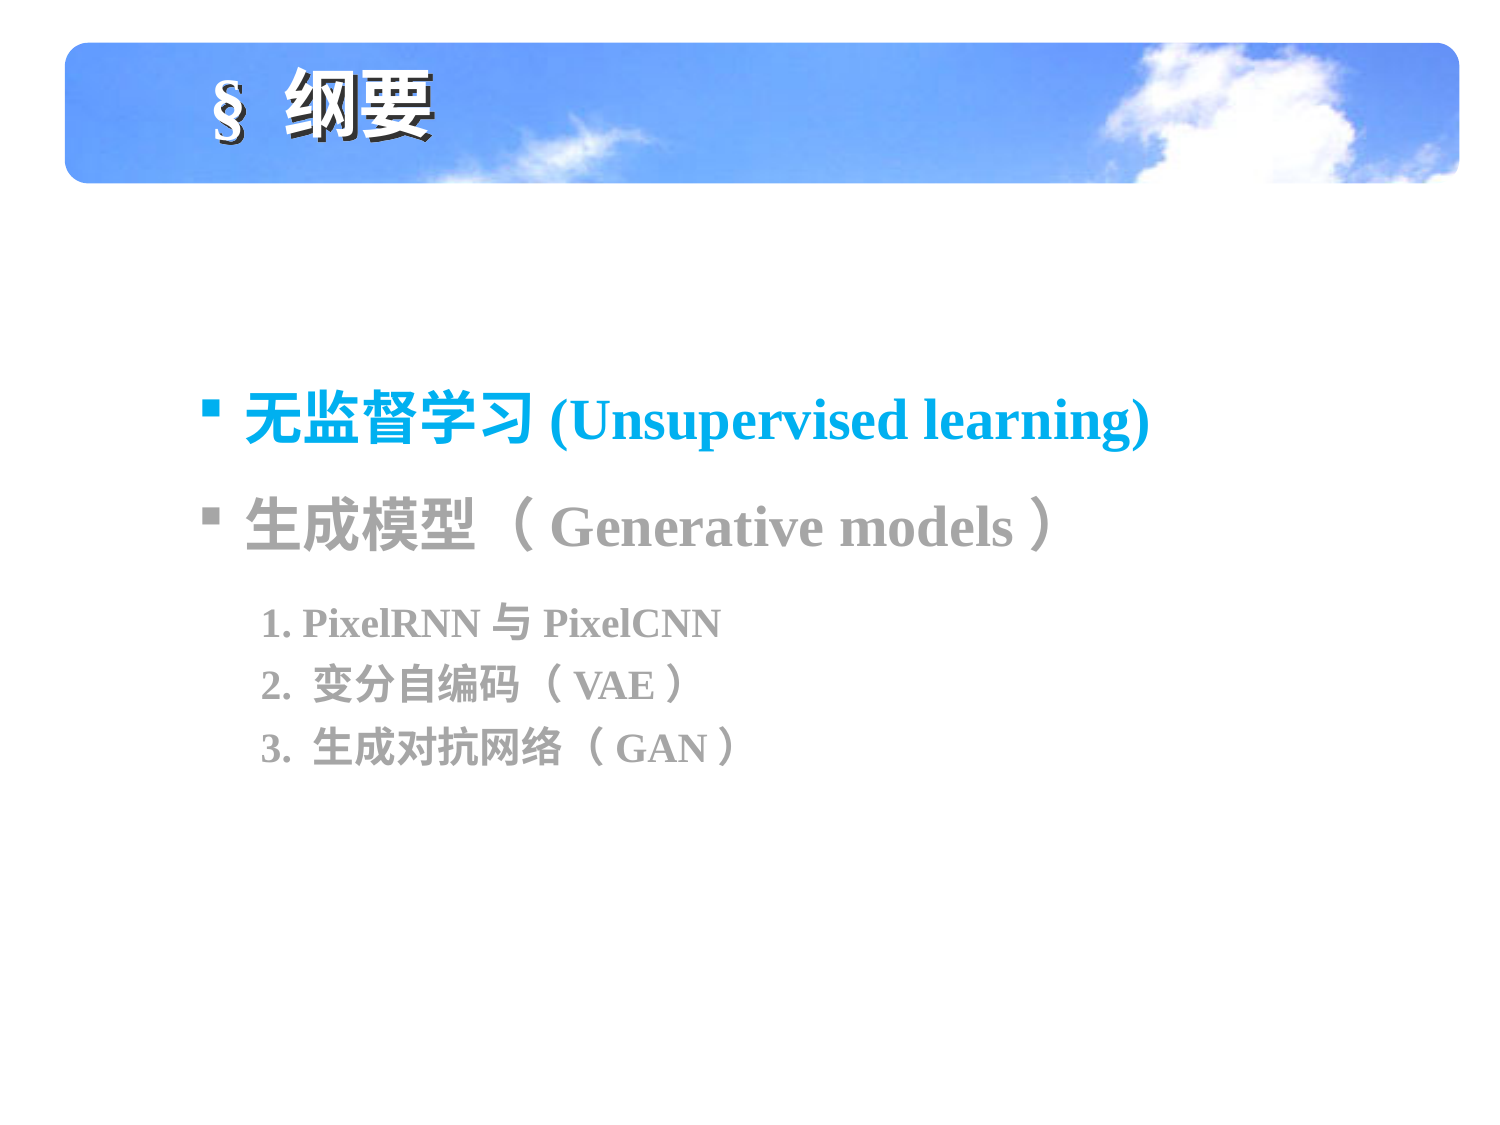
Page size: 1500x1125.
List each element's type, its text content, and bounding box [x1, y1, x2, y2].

title § 纲要 [194, 42, 1408, 161]
picture [64, 42, 1460, 184]
text_box 无监督学习(Unsupervised learning) 生成模型（Generative models） 1. PixelRNN与PixelCNN 2. 变分自编码（VAE） 3. 生成对抗网络（GAN） [182, 373, 1223, 969]
